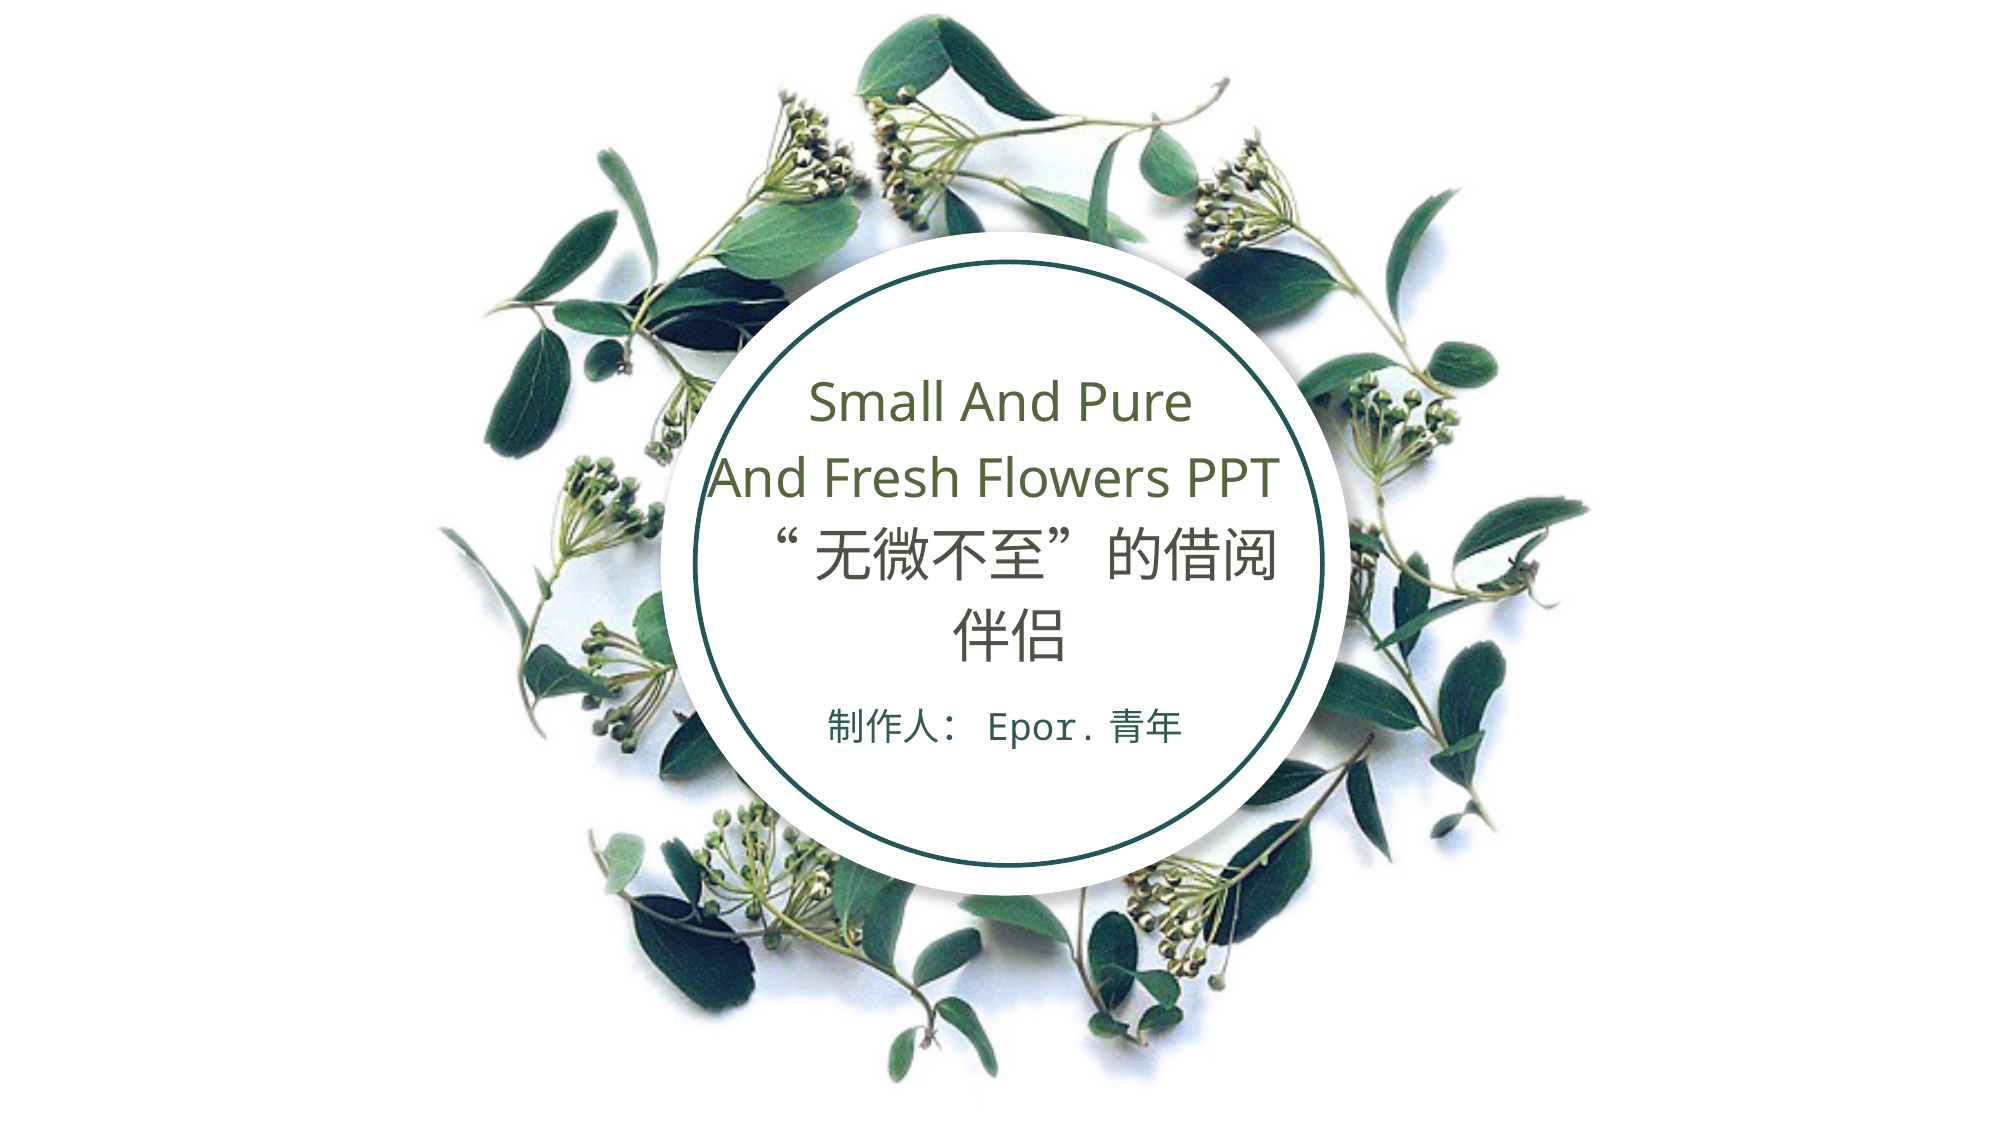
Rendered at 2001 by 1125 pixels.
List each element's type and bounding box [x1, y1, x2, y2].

picture [297, 0, 1723, 1118]
